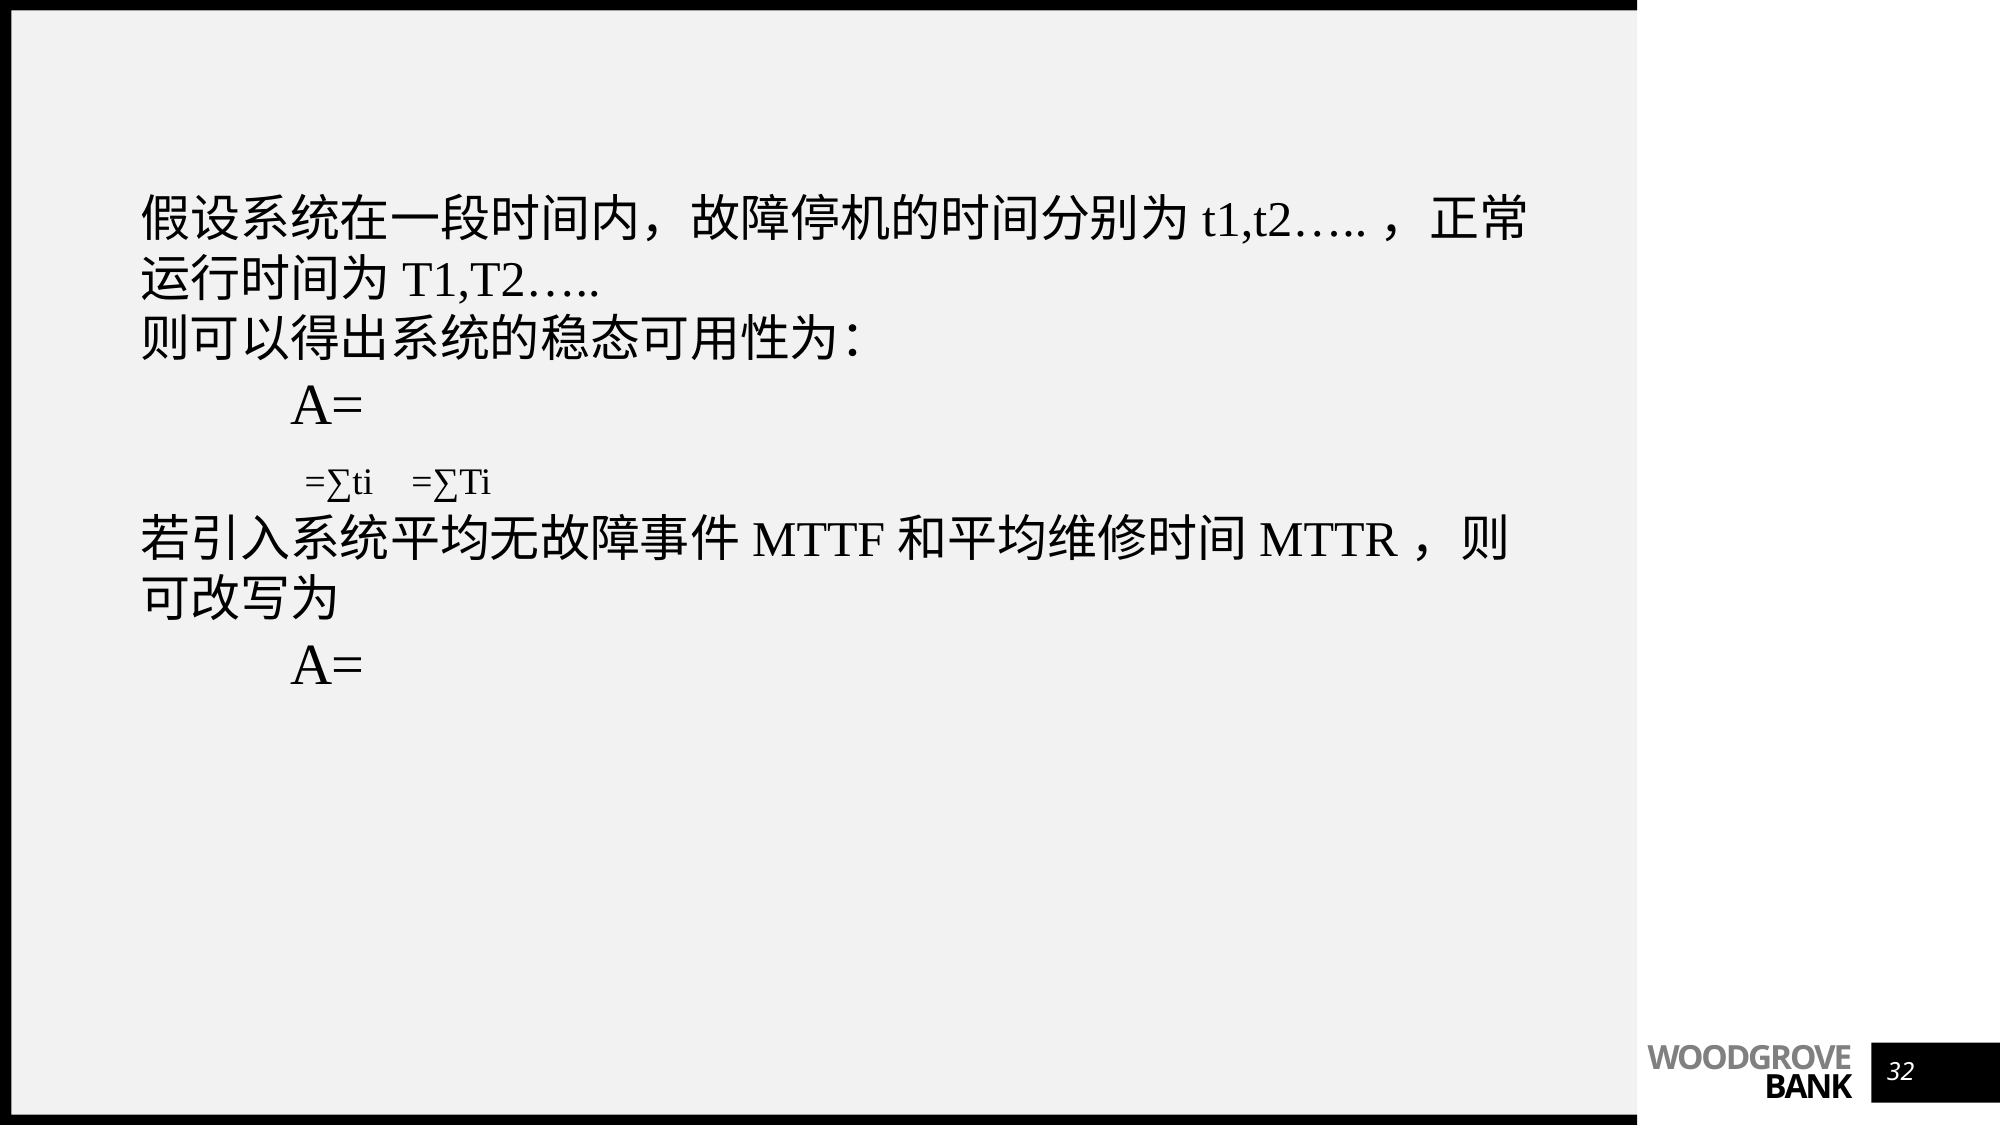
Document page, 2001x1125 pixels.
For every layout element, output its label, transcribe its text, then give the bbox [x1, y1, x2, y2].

slide_number 32 [1877, 1050, 1924, 1096]
